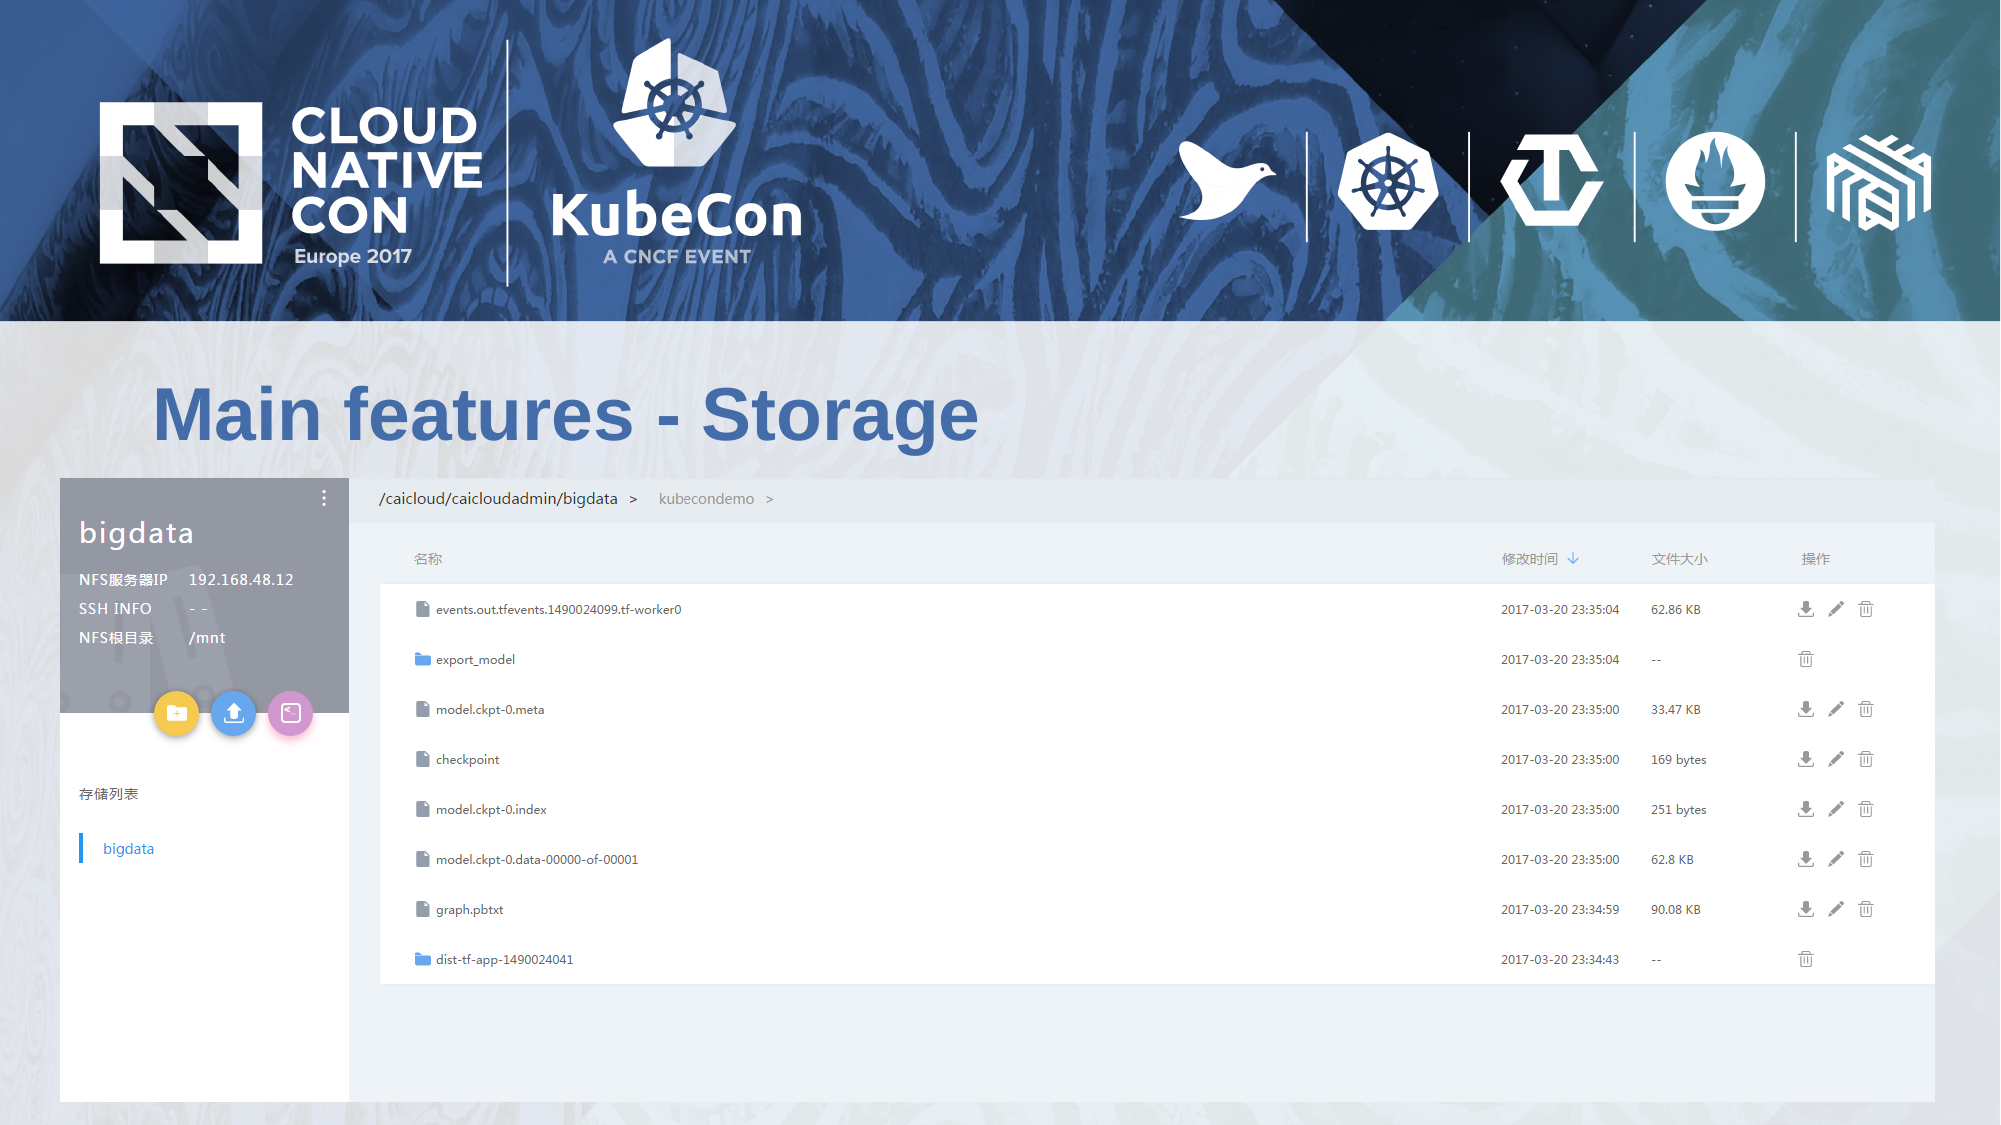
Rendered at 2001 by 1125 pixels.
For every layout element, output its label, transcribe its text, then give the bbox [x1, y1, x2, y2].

picture [0, 0, 2001, 1125]
title Main features - Storage [137, 368, 1863, 478]
